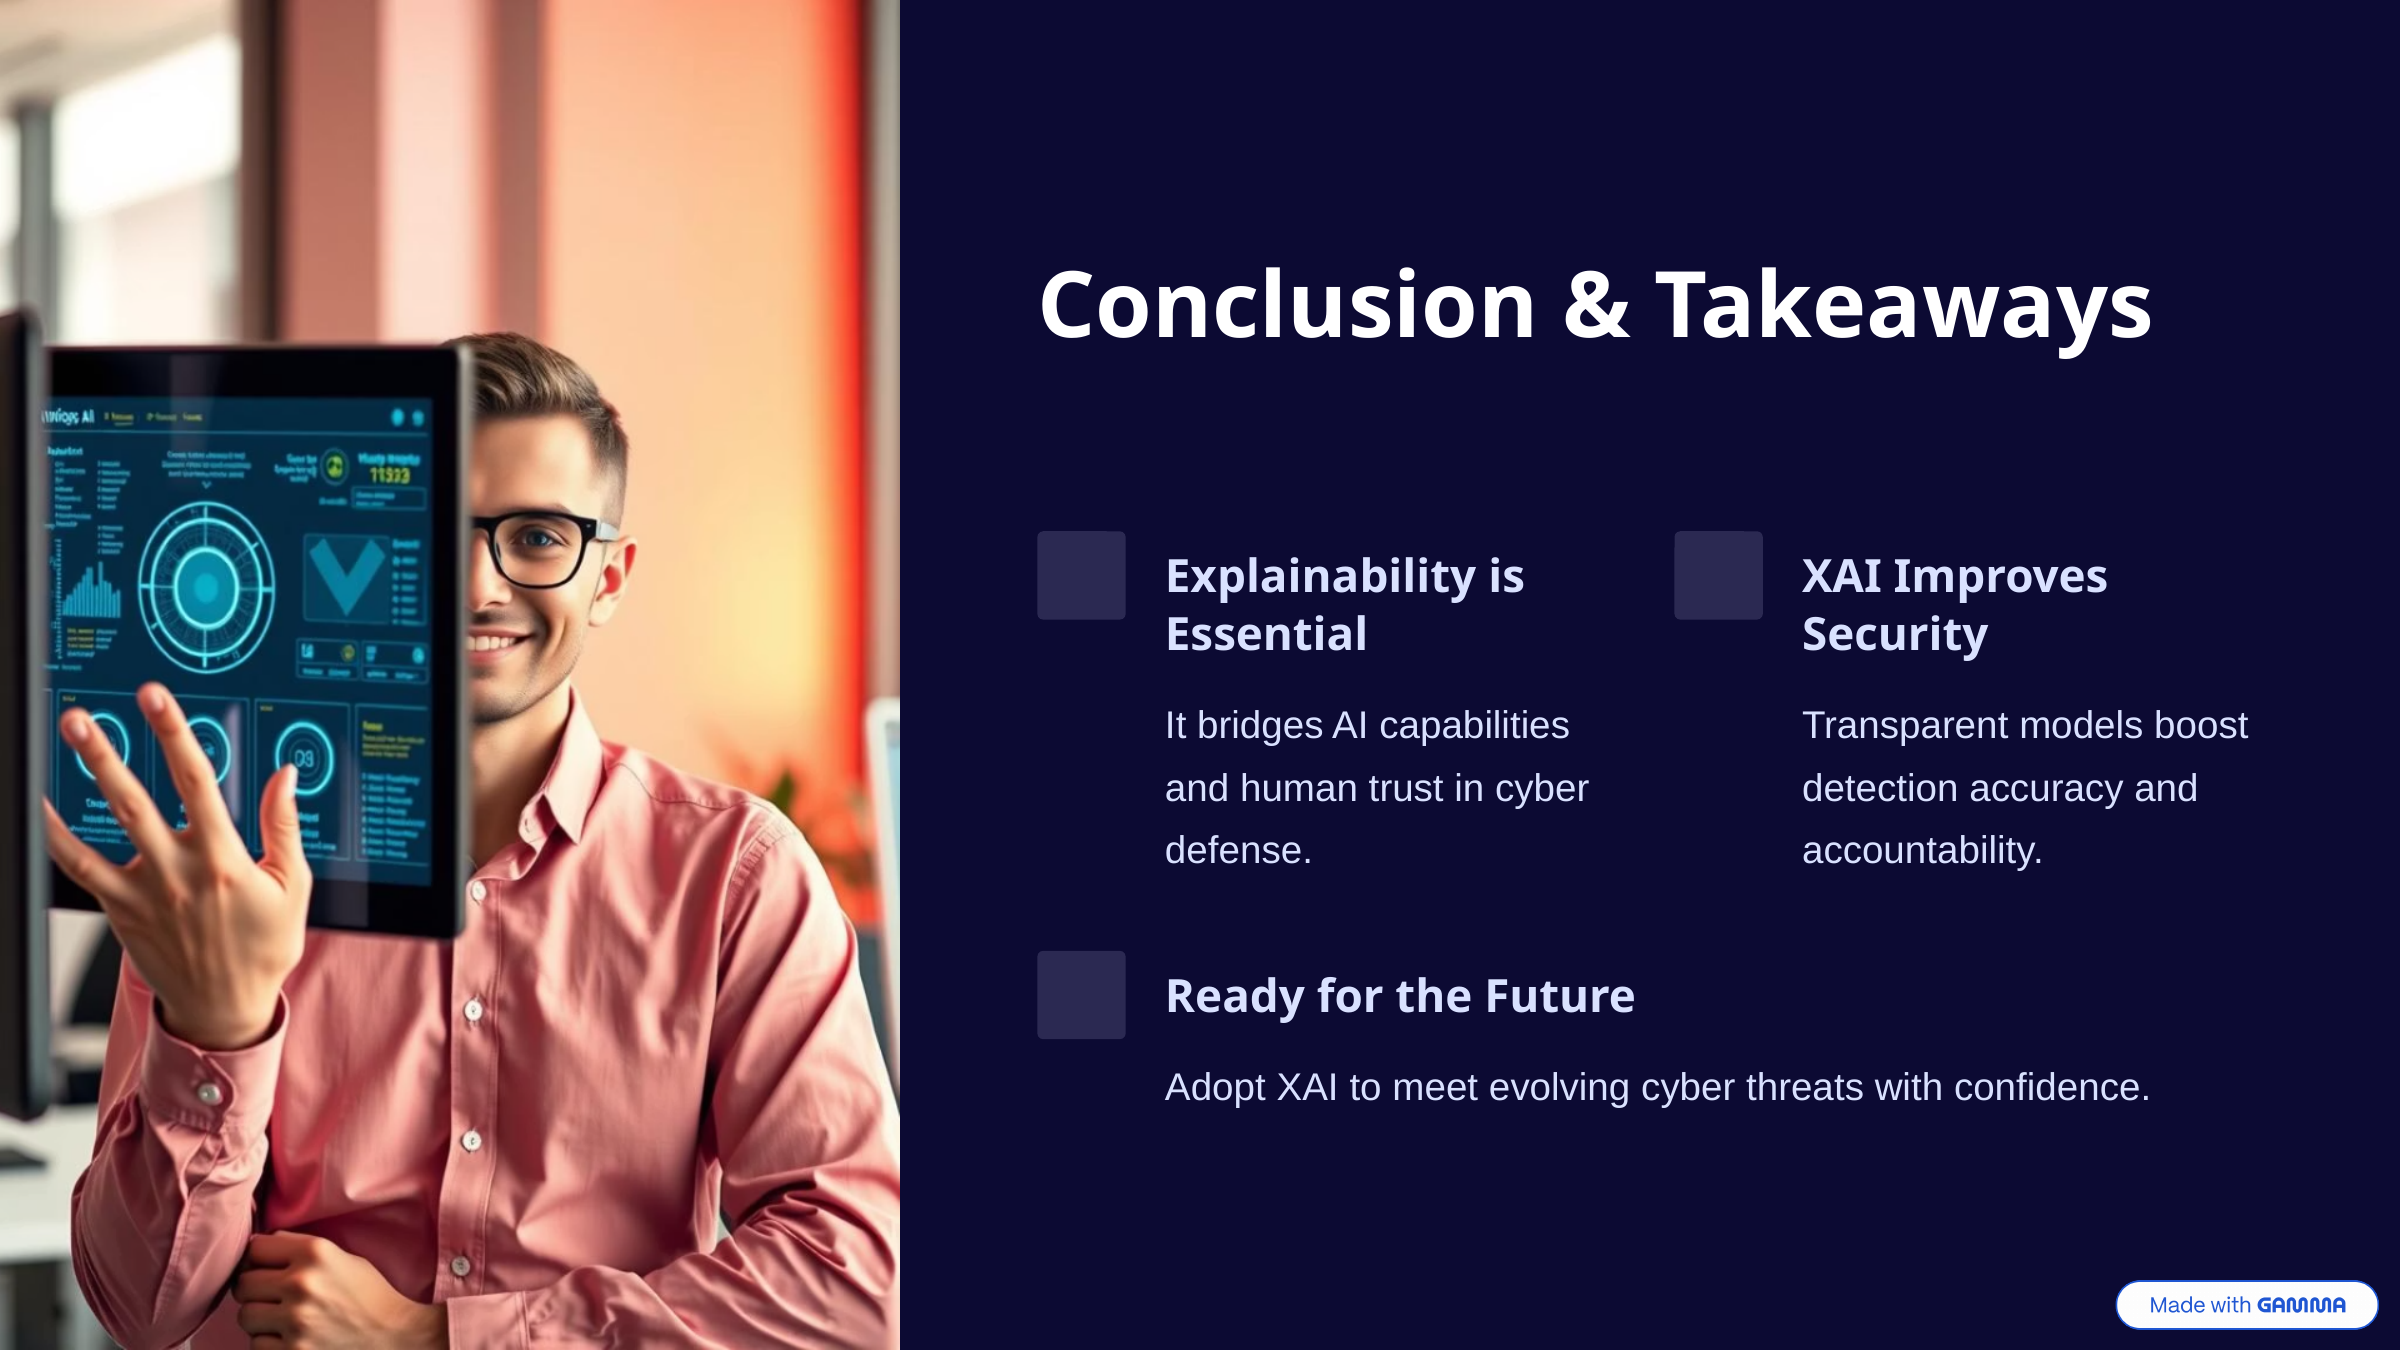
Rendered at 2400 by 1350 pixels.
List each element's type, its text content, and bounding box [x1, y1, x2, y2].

text_box [1674, 531, 1763, 620]
text_box [1037, 950, 1126, 1040]
text_box Adopt XAI to meet evolving cyber threats with confidence. [1165, 1045, 2263, 1109]
picture [2106, 1271, 2389, 1339]
text_box Ready for the Future [1165, 964, 1687, 1023]
text_box Transparent models boost detection accuracy and accountability. [1802, 683, 2263, 873]
text_box Explainability is Essential [1165, 544, 1626, 661]
text_box XAI Improves Security [1802, 544, 2263, 661]
text_box Conclusion & Takeaways [1037, 241, 2263, 473]
text_box [1037, 531, 1126, 620]
picture [0, 0, 900, 1350]
text_box It bridges AI capabilities and human trust in cyber defense. [1165, 683, 1626, 873]
